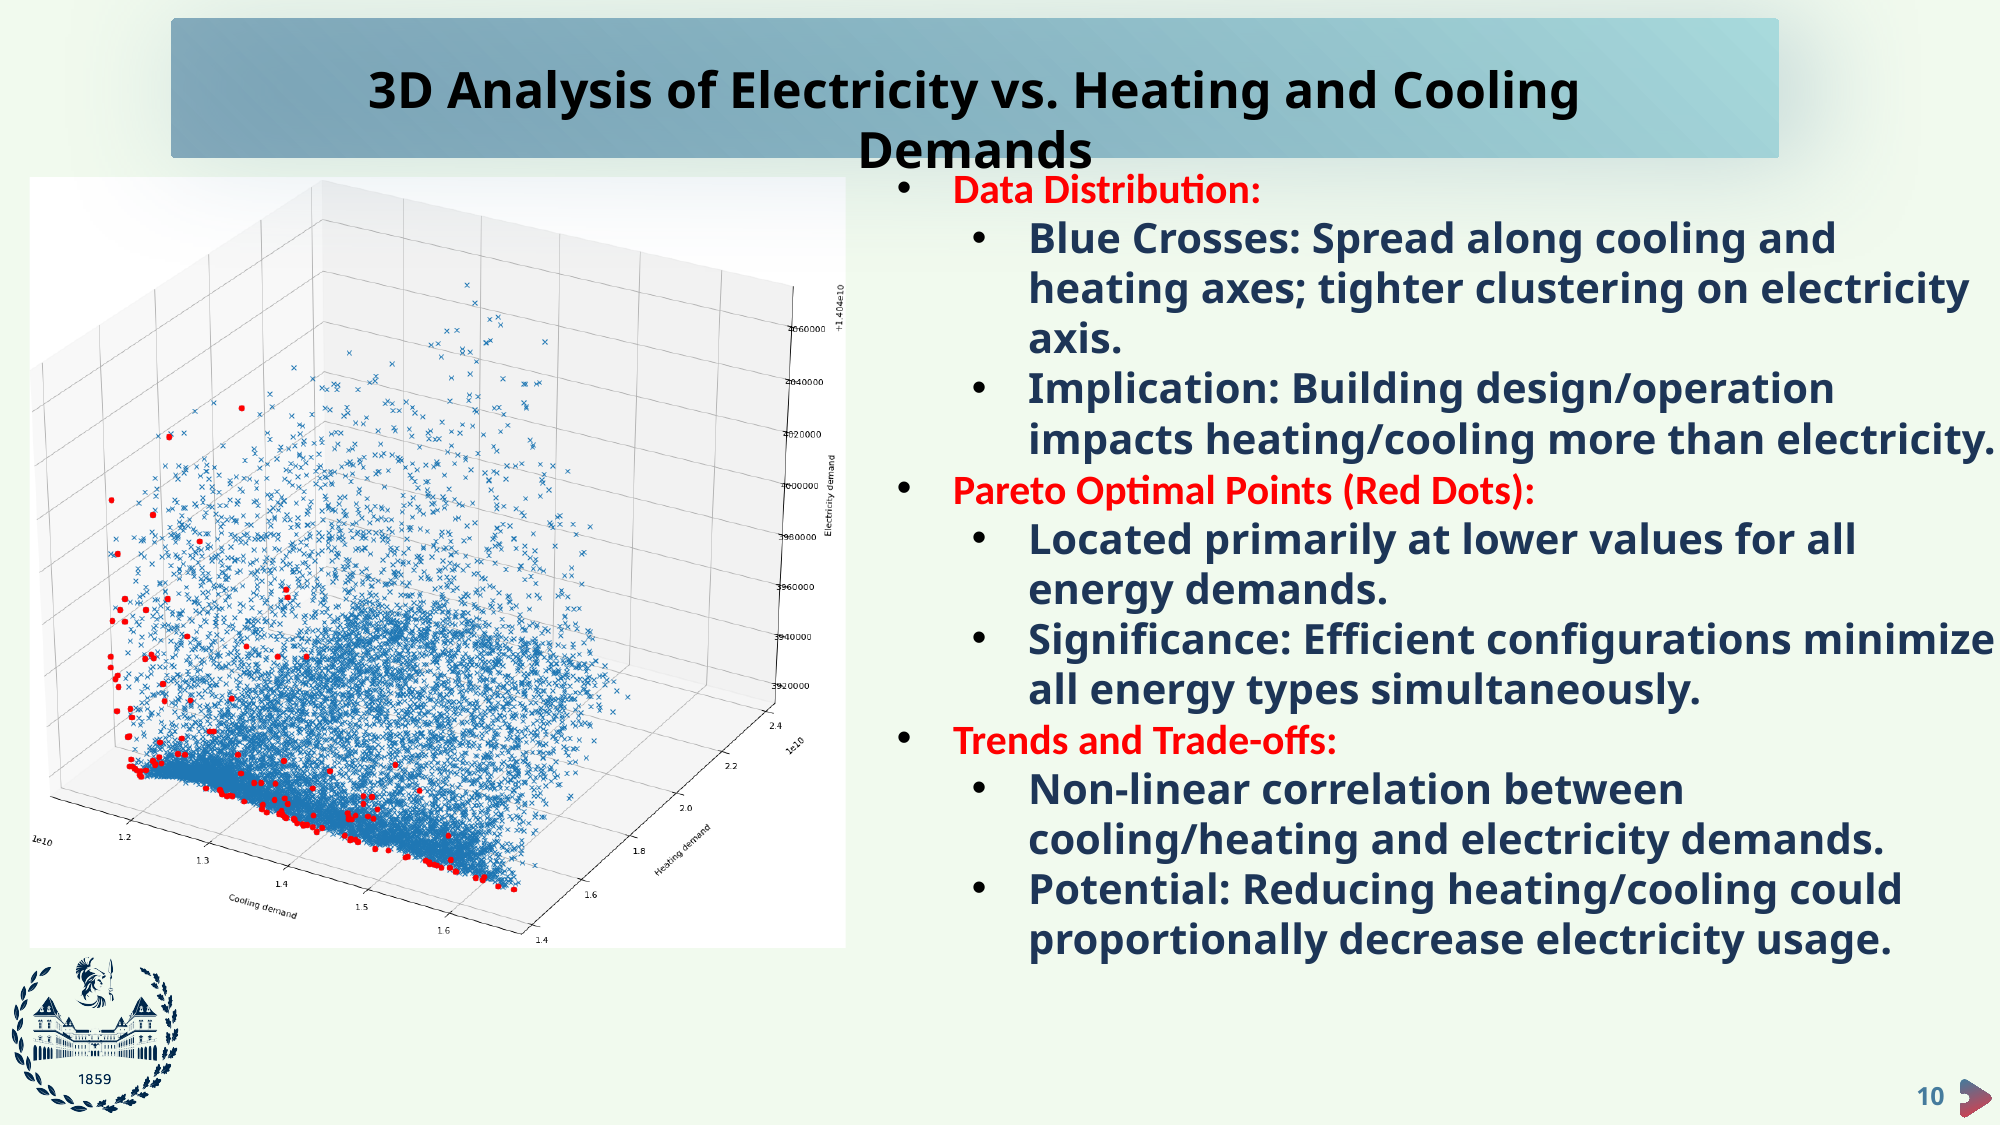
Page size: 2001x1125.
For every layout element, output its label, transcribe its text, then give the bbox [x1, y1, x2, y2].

text_box Data Distribution: Blue Crosses: Spread along cooling and heating axes; tighter clustering on electricity axis. Implication: Building design/operation impacts heating/cooling more than electricity. Pareto Optimal Points (Red Dots): Located primarily at lower values for all energy demands. Significance: Efficient configurations minimize all energy types simultaneously. Trends and Trade-offs: Non-linear correlation between cooling/heating and electricity demands. Potential: Reducing heating/cooling could proportionally decrease electricity usage. [881, 158, 2000, 967]
text_box 10 [1890, 1073, 1971, 1122]
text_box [171, 18, 1779, 158]
text_box [1960, 1079, 1992, 1118]
picture [7, 177, 846, 1119]
